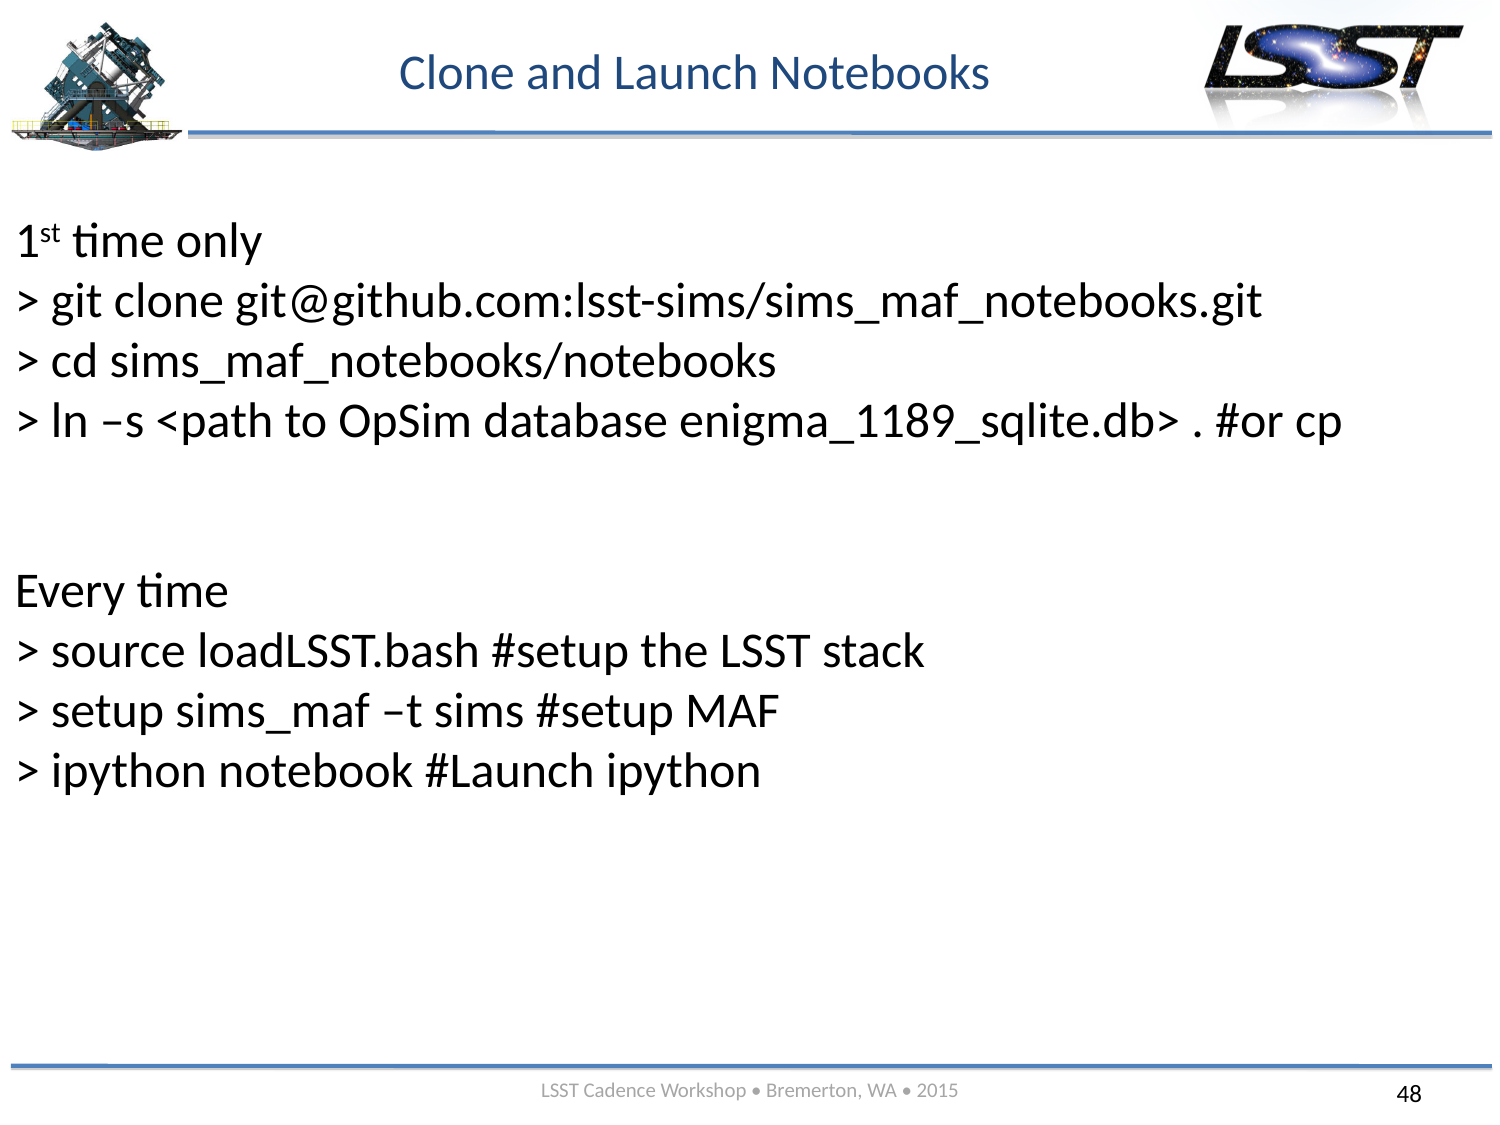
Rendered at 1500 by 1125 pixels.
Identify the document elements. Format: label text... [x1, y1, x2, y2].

text_box 1st time only > git clone git@github.com:lsst-sims/sims_maf_notebooks.git > cd sims_maf_notebooks/notebooks > ln –s <path to OpSim database enigma_1189_sqlite.db> . #or cp [0, 199, 1475, 500]
picture [1166, 0, 1492, 184]
text_box Every time > source loadLSST.bash #setup the LSST stack > setup sims_maf –t sims #setup MAF > ipython notebook #Launch ipython [0, 549, 1163, 805]
title Clone and Launch Notebooks [186, 23, 1203, 116]
picture [10, 14, 188, 151]
